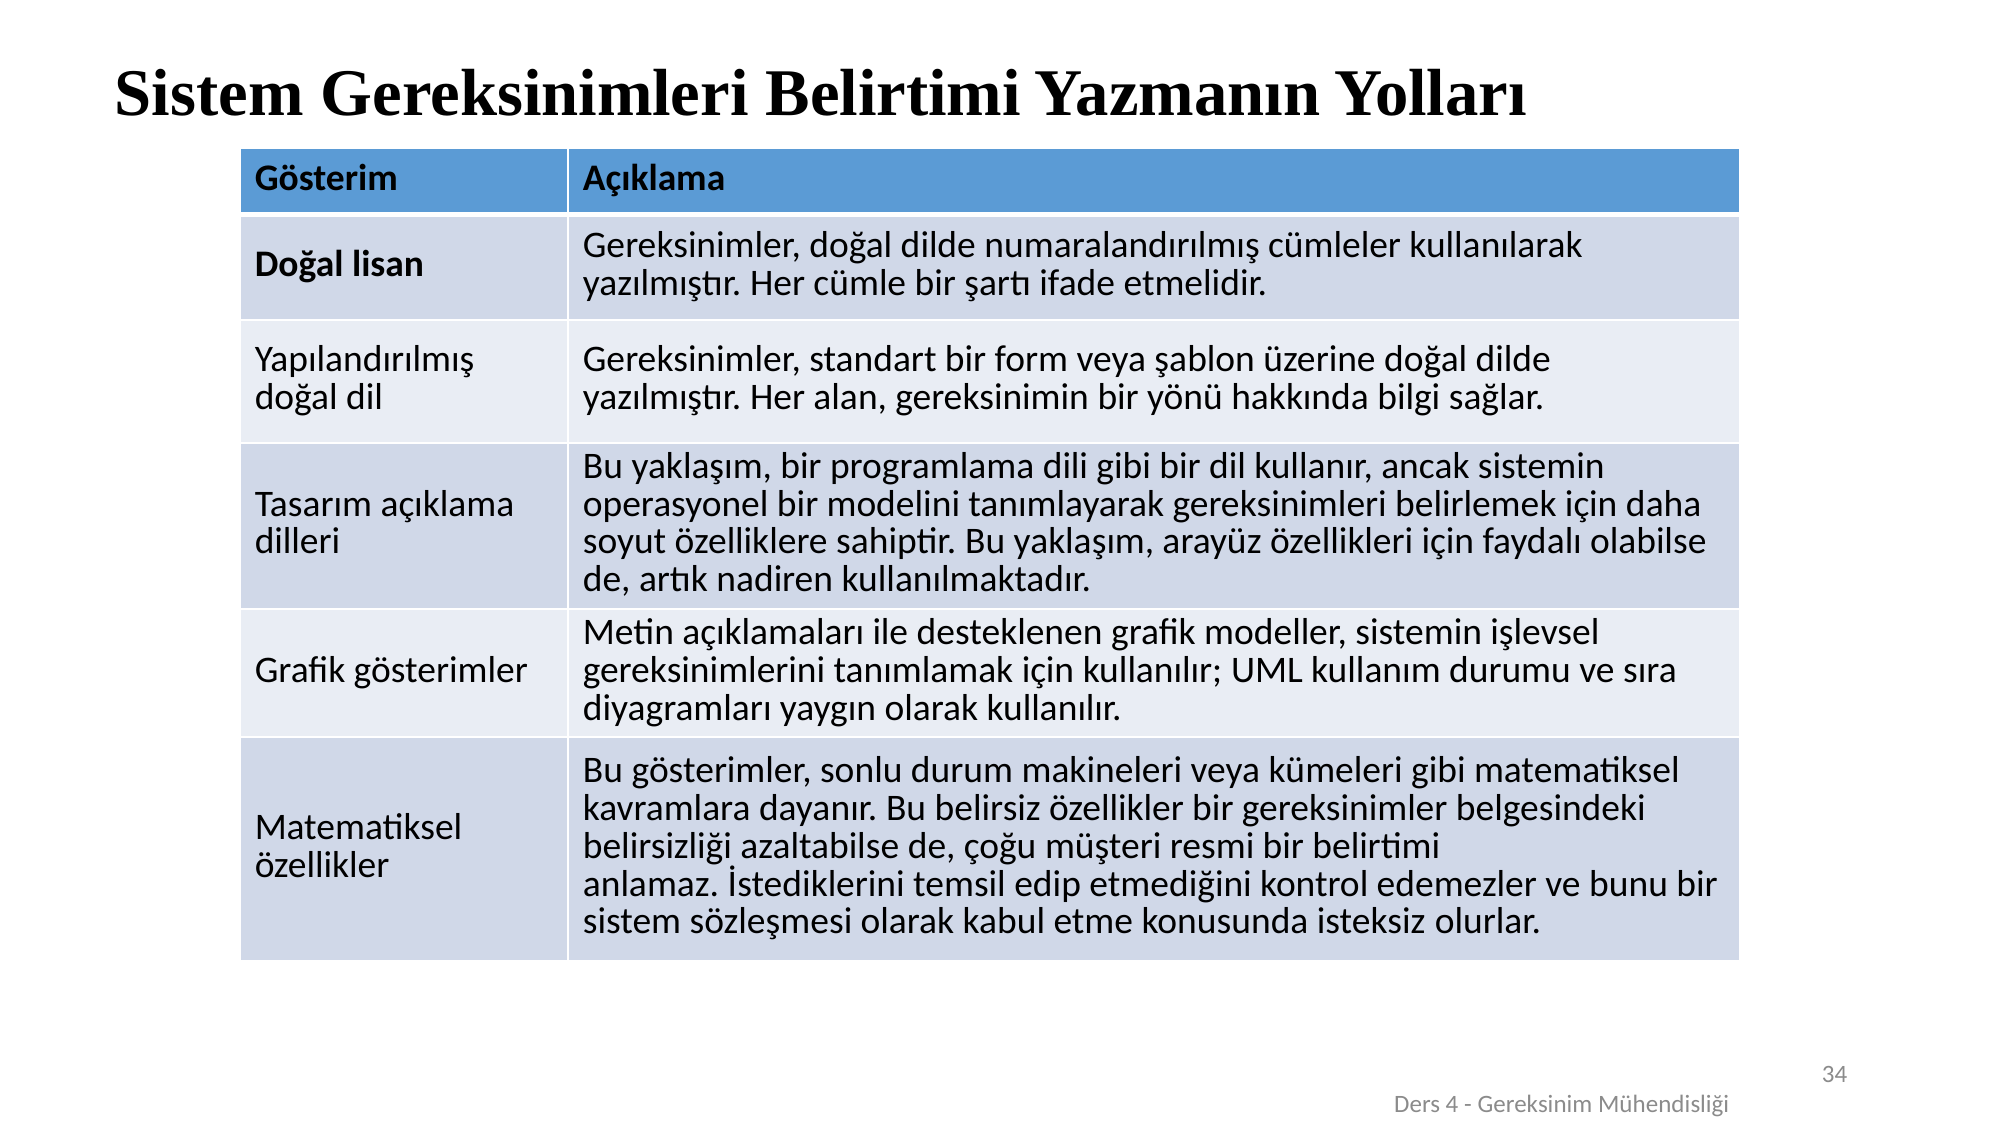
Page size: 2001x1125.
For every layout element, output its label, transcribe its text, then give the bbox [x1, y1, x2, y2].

table_cell Yapılandırılmış doğal dil [241, 321, 567, 442]
footer Ders 4 - Gereksinim Mühendisliği [1324, 1072, 1800, 1125]
table_cell Bu gösterimler, sonlu durum makineleri veya kümeleri gibi matematiksel kavramlara dayanır. Bu belirsiz özellikler bir gereksinimler belgesindeki belirsizliği azaltabilse de, çoğu müşteri resmi bir belirtimi anlamaz. İstediklerini temsil edip etmediğini kontrol edemezler ve bunu bir sistem sözleşmesi olarak kabul etme konusunda isteksiz olurlar. [569, 738, 1739, 960]
table_cell Grafik gösterimler [241, 610, 567, 736]
table_cell Matematiksel özellikler [241, 738, 567, 960]
slide_number 34 [1412, 1042, 1863, 1103]
table_header Gösterim [241, 149, 567, 212]
title Sistem Gereksinimleri Belirtimi Yazmanın Yolları [99, 24, 1825, 164]
table_cell Bu yaklaşım, bir programlama dili gibi bir dil kullanır, ancak sistemin operasyonel bir modelini tanımlayarak gereksinimleri belirlemek için daha soyut özelliklere sahiptir. Bu yaklaşım, arayüz özellikleri için faydalı olabilse de, artık nadiren kullanılmaktadır. [569, 444, 1739, 608]
table_cell Gereksinimler, doğal dilde numaralandırılmış cümleler kullanılarak yazılmıştır. Her cümle bir şartı ifade etmelidir. [569, 217, 1739, 319]
table_cell Doğal lisan [241, 217, 567, 319]
table_header Açıklama [569, 149, 1739, 212]
table_cell Gereksinimler, standart bir form veya şablon üzerine doğal dilde yazılmıştır. Her alan, gereksinimin bir yönü hakkında bilgi sağlar. [569, 321, 1739, 442]
table_cell Metin açıklamaları ile desteklenen grafik modeller, sistemin işlevsel gereksinimlerini tanımlamak için kullanılır; UML kullanım durumu ve sıra diyagramları yaygın olarak kullanılır. [569, 610, 1739, 736]
table_cell Tasarım açıklama dilleri [241, 444, 567, 608]
